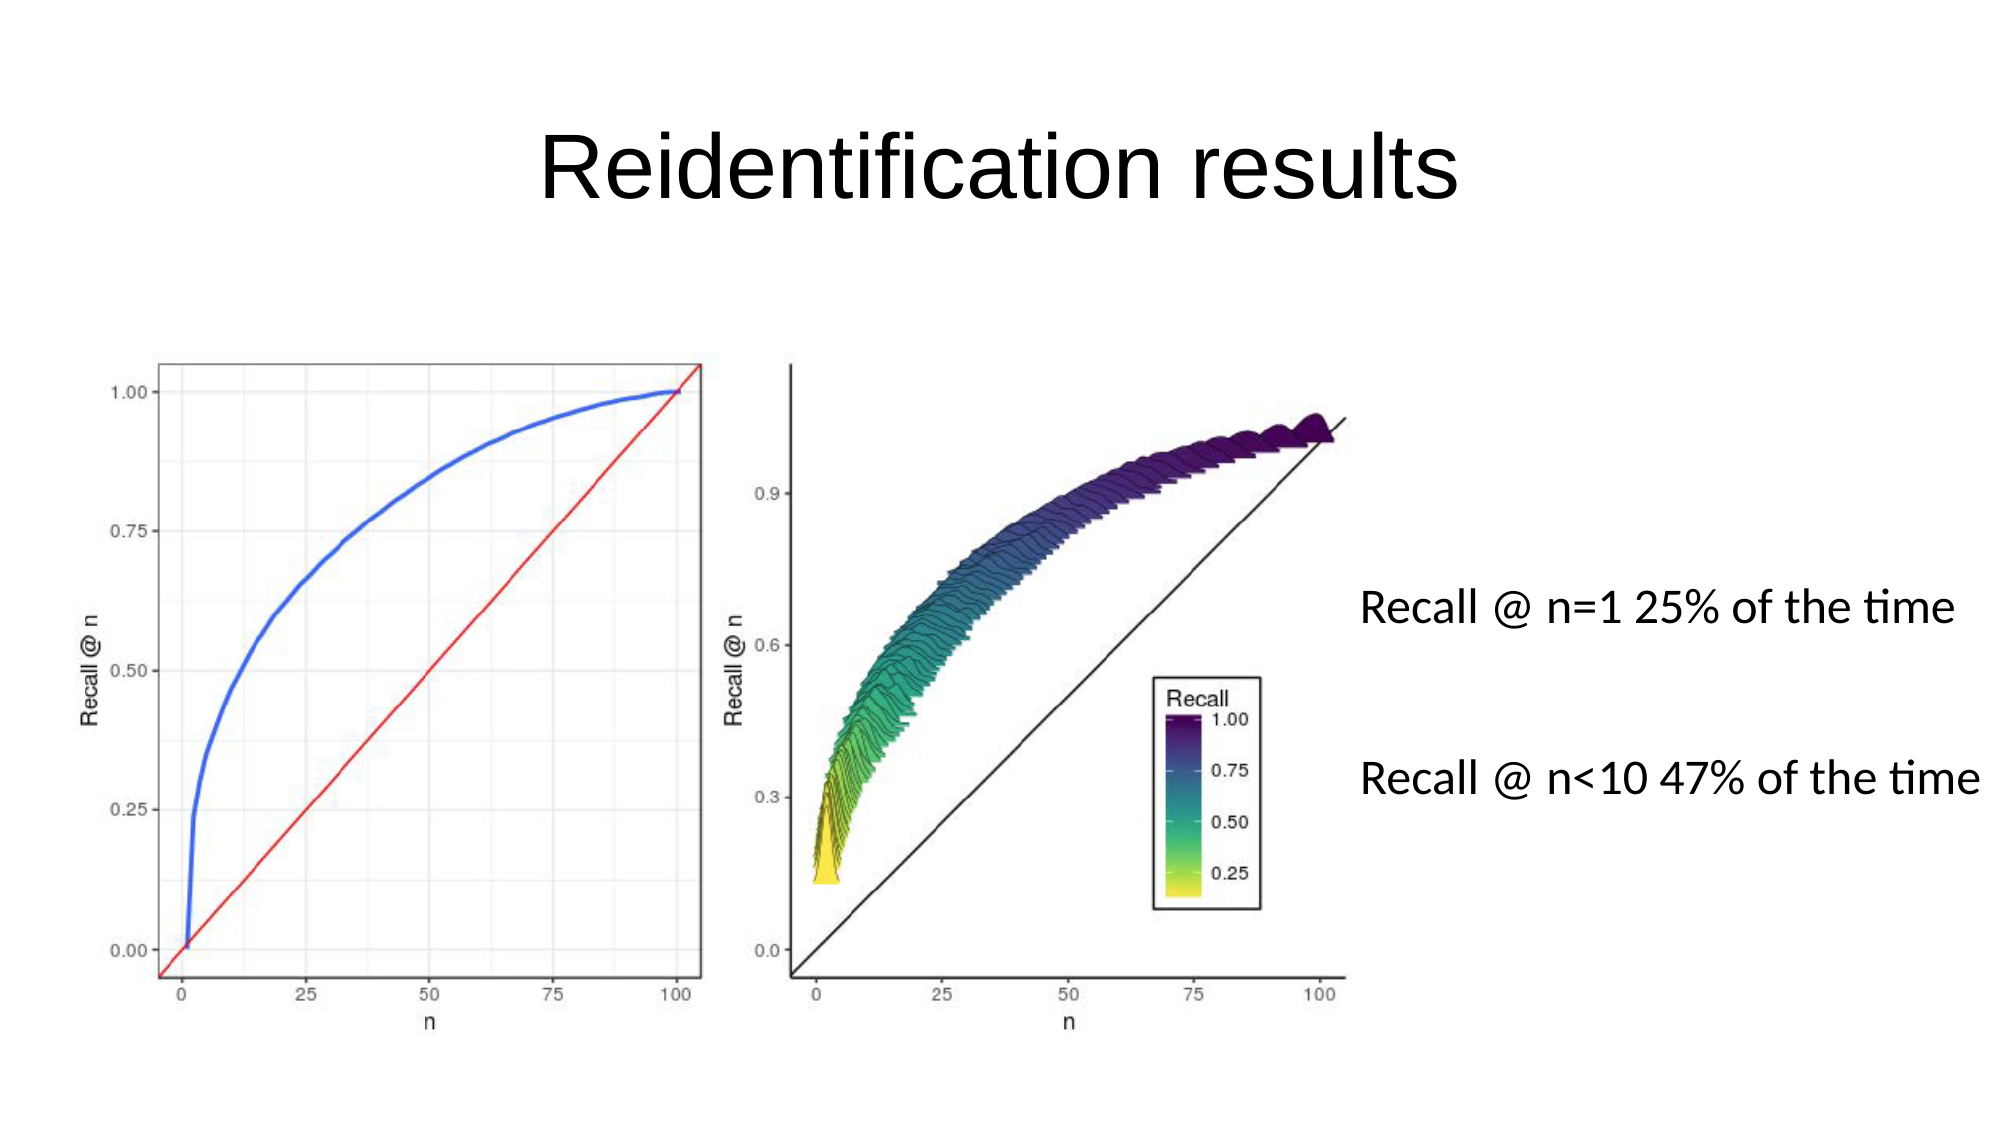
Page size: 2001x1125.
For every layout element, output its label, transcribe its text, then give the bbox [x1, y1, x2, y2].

picture [0, 337, 1447, 1075]
text_box Recall @ n<10 47% of the time [1447, 737, 1997, 813]
title Reidentification results [137, 59, 1863, 278]
text_box Recall @ n=1 25% of the time [1447, 566, 1972, 642]
